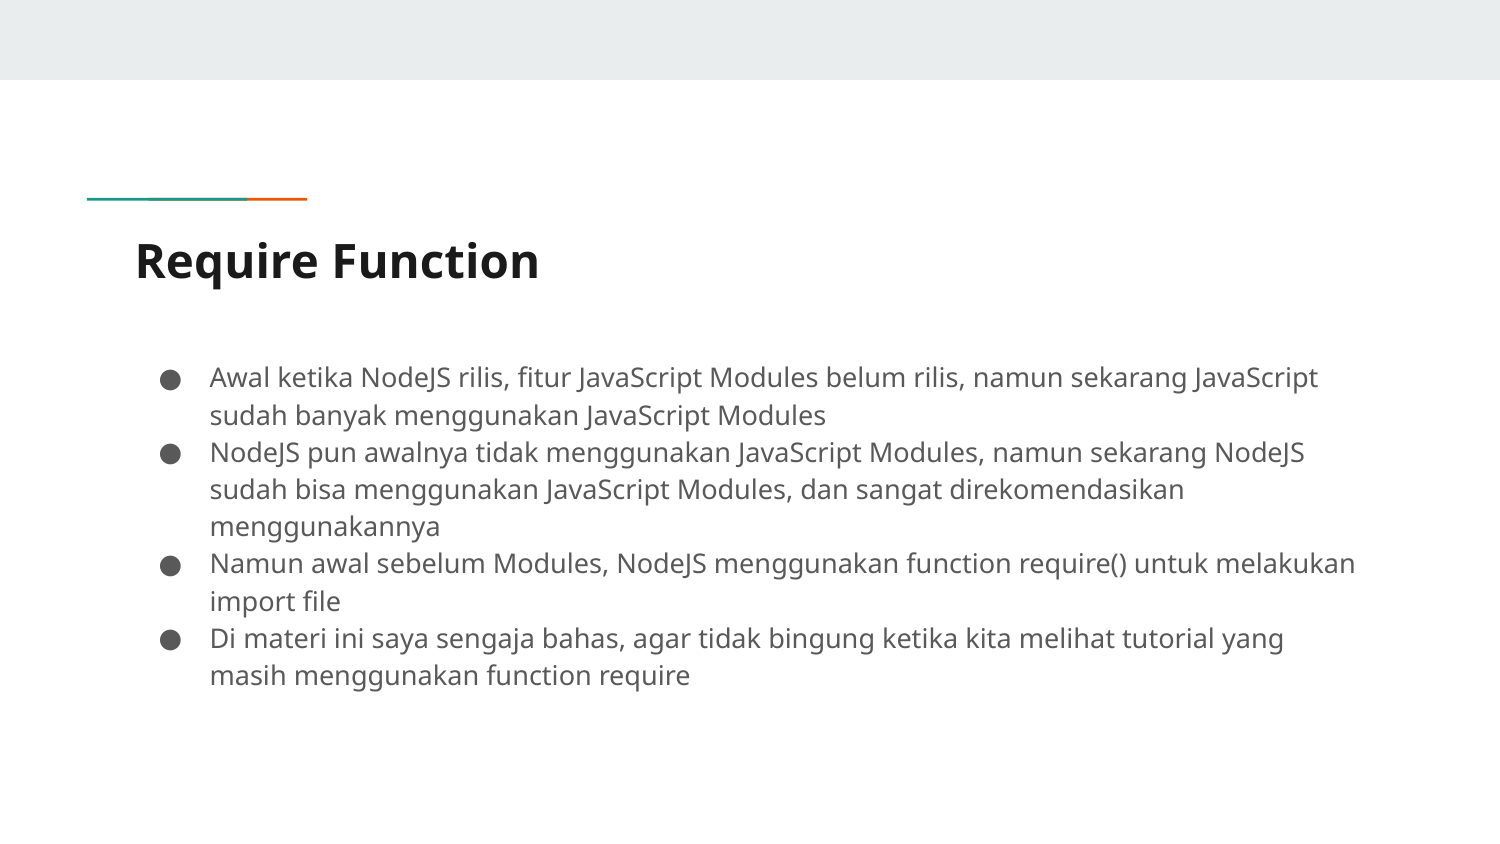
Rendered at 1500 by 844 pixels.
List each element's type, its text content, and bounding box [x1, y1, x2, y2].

title Require Function [119, 216, 1381, 305]
list Awal ketika NodeJS rilis, fitur JavaScript Modules belum rilis, namun sekarang JavaScript sudah banyak menggunakan JavaScript Modules NodeJS pun awalnya tidak menggunakan JavaScript Modules, namun sekarang NodeJS sudah bisa menggunakan JavaScript Modules, dan sangat direkomendasikan menggunakannya Namun awal sebelum Modules, NodeJS menggunakan function require() untuk melakukan import file Di materi ini saya sengaja bahas, agar tidak bingung ketika kita melihat tutorial yang masih menggunakan function require [119, 341, 1381, 712]
